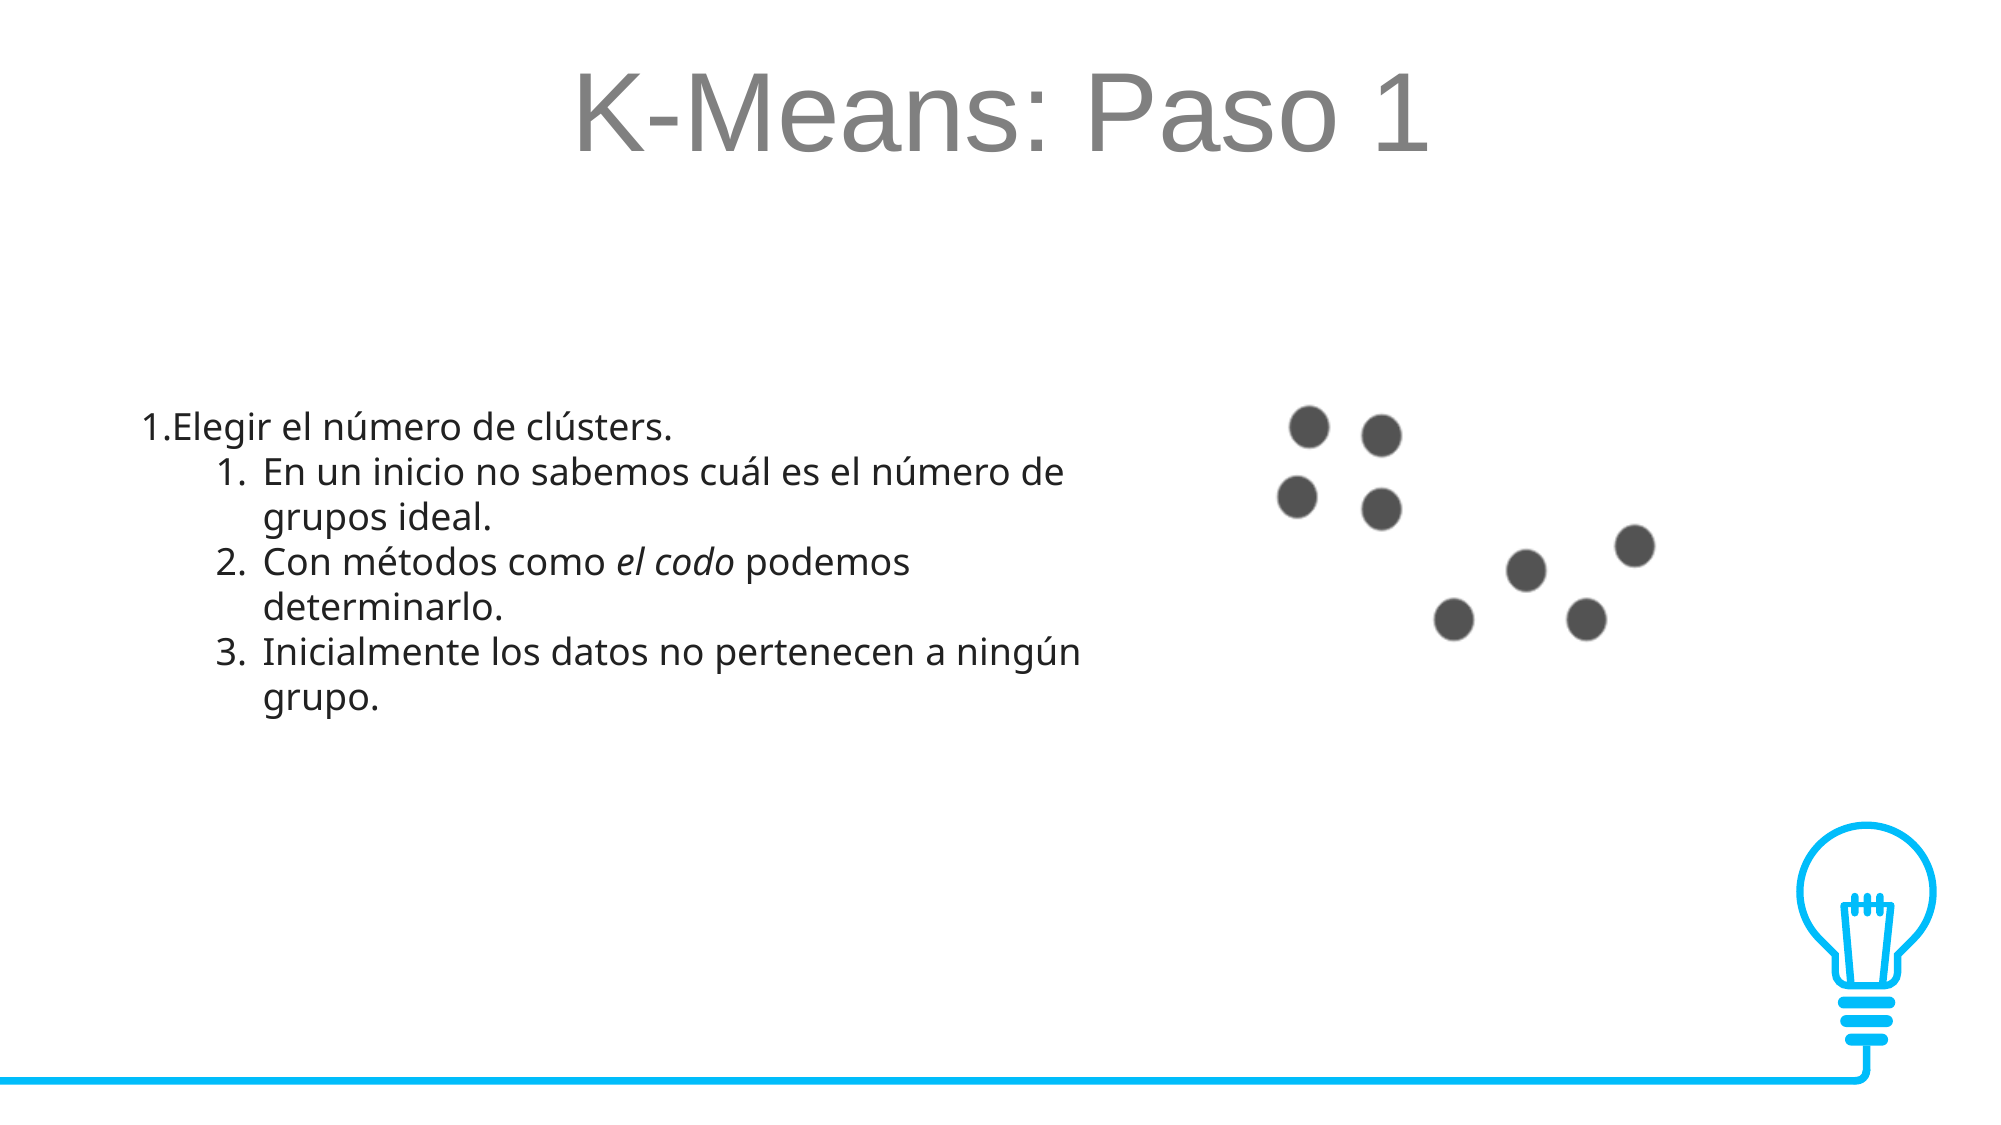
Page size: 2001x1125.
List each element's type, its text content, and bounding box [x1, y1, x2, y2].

list K-Means: Paso 1 [53, 55, 1952, 175]
picture [1254, 380, 1758, 690]
text_box Elegir el número de clústers. En un inicio no sabemos cuál es el número de grupos ideal. Con métodos como el codo podemos determinarlo. Inicialmente los datos no pertenecen a ningún grupo. [125, 395, 1126, 726]
